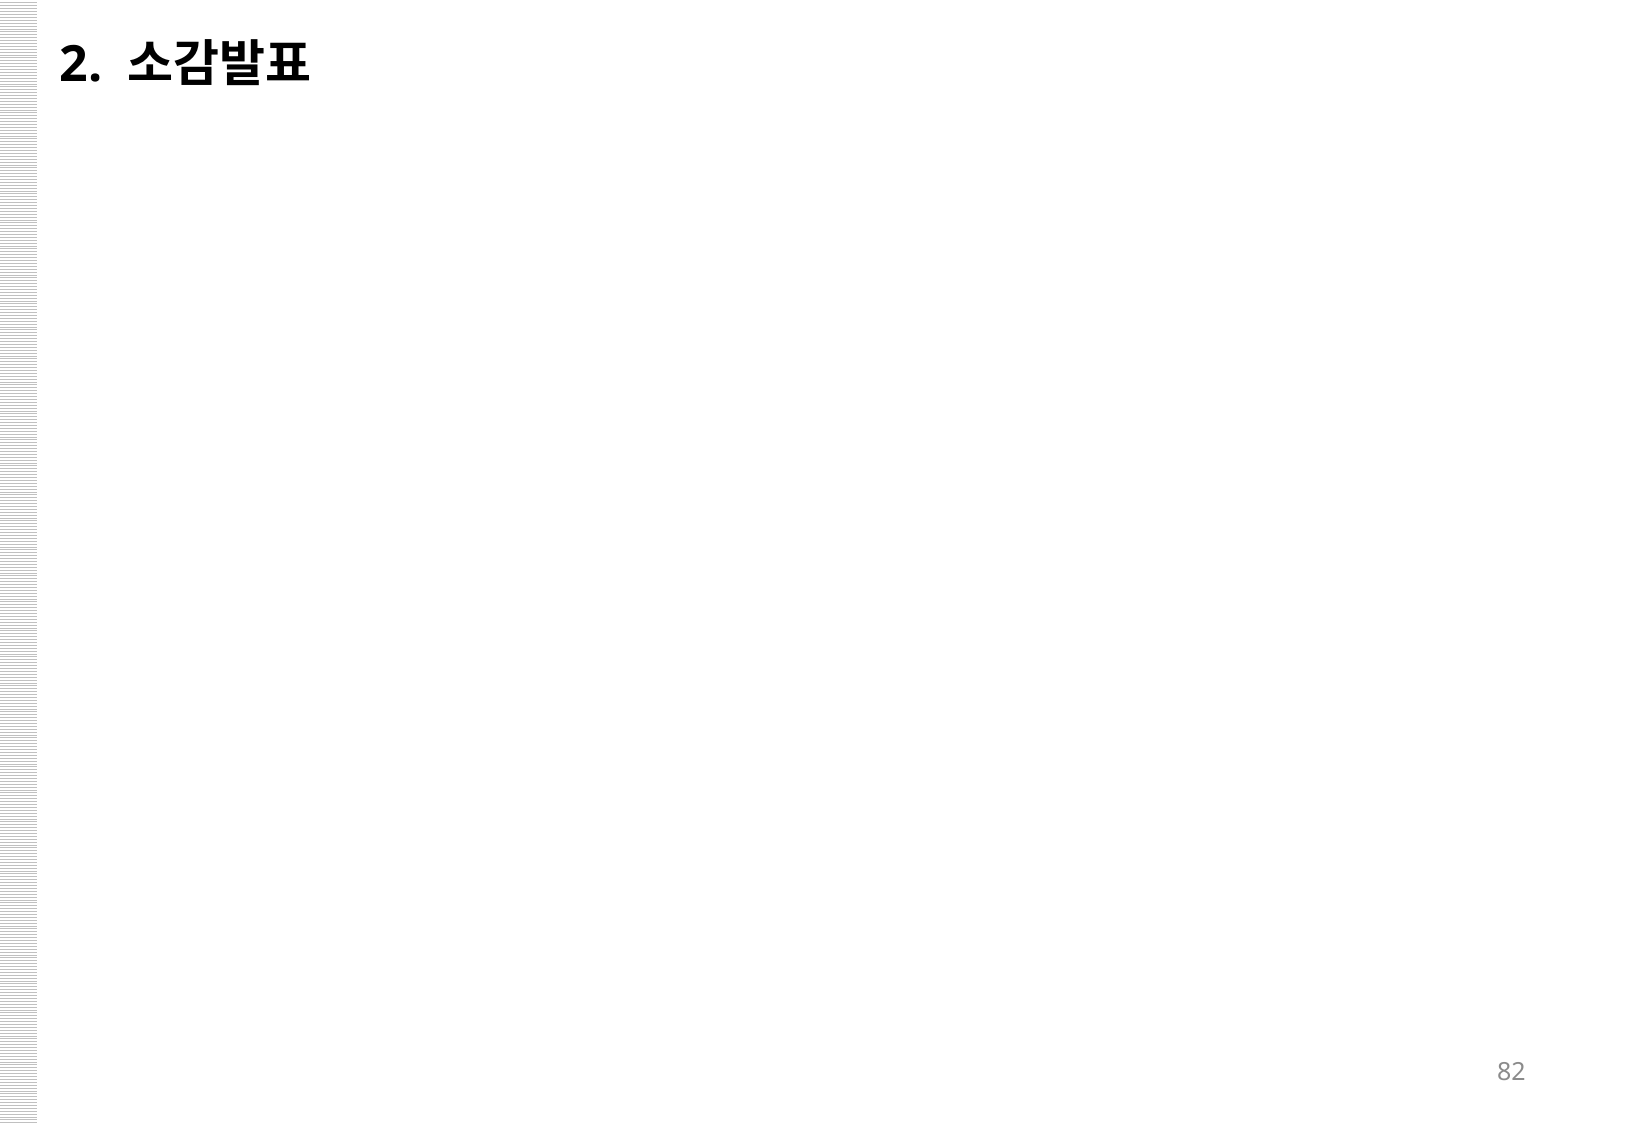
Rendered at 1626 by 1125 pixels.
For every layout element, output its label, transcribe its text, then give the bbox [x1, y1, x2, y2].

text_box 2. 소감발표 [44, 23, 1508, 114]
